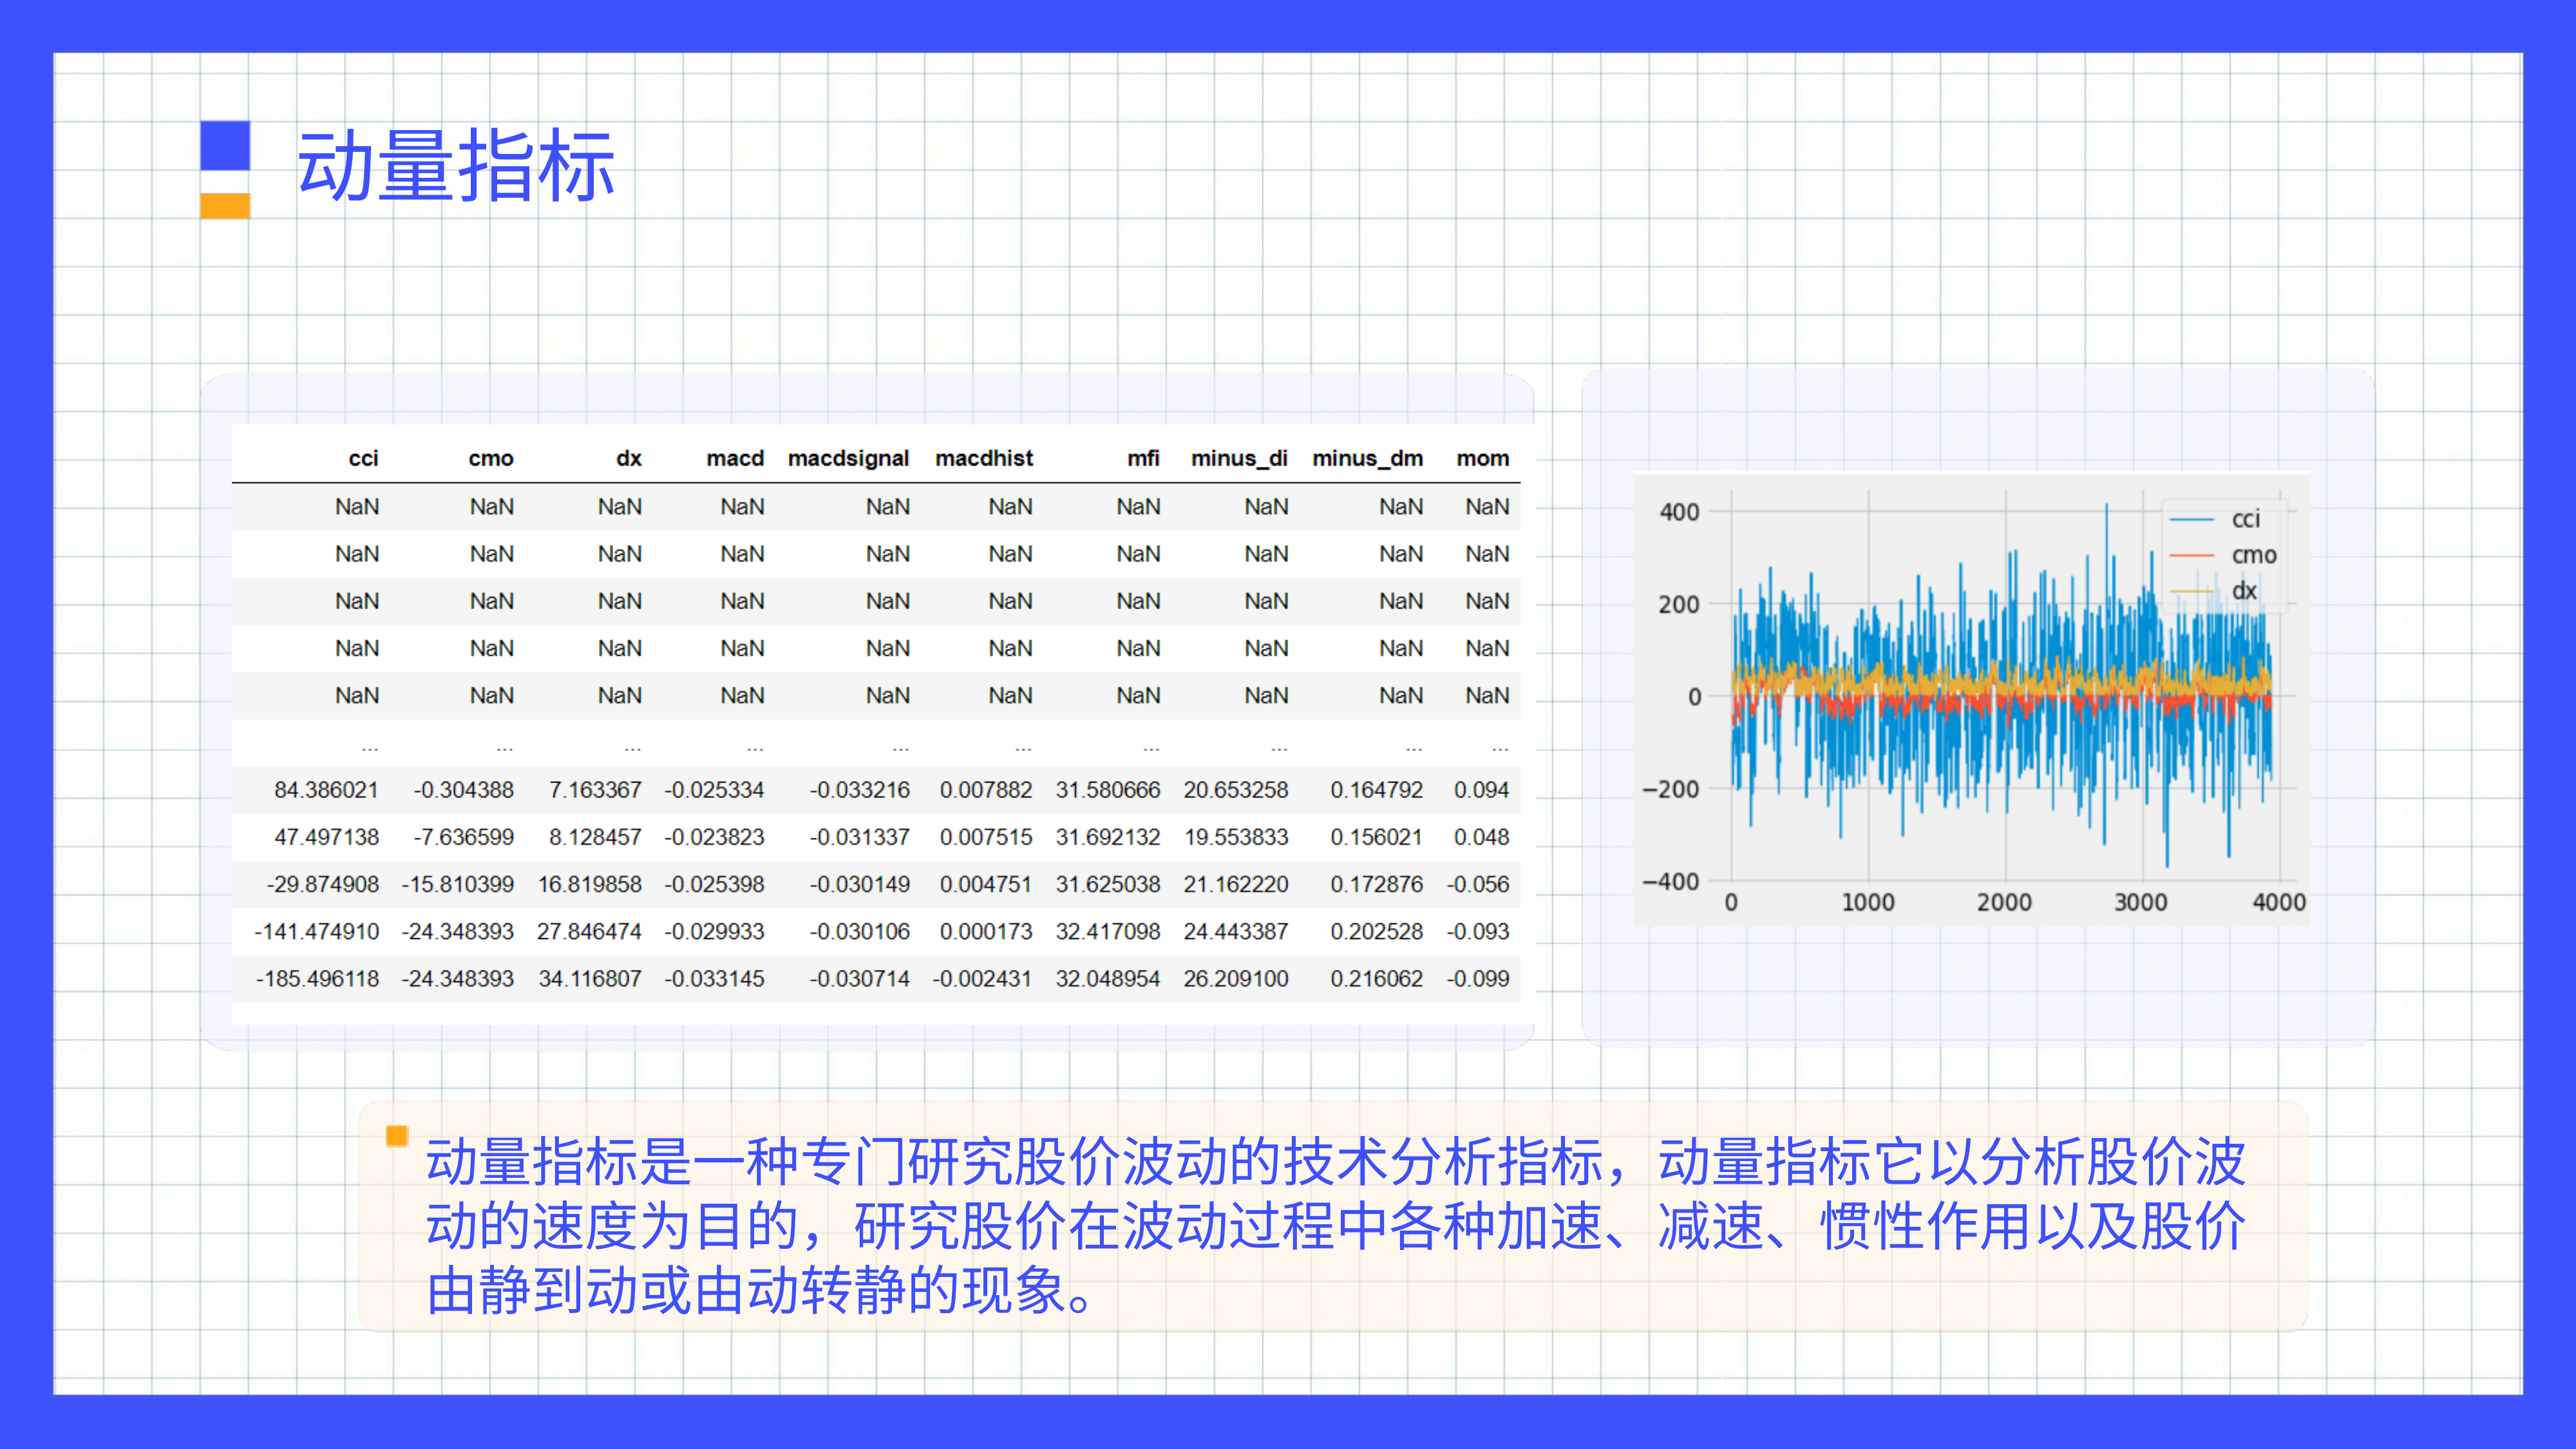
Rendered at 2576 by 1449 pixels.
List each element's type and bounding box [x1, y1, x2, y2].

picture [0, 0, 2576, 1449]
text_box [198, 119, 252, 222]
